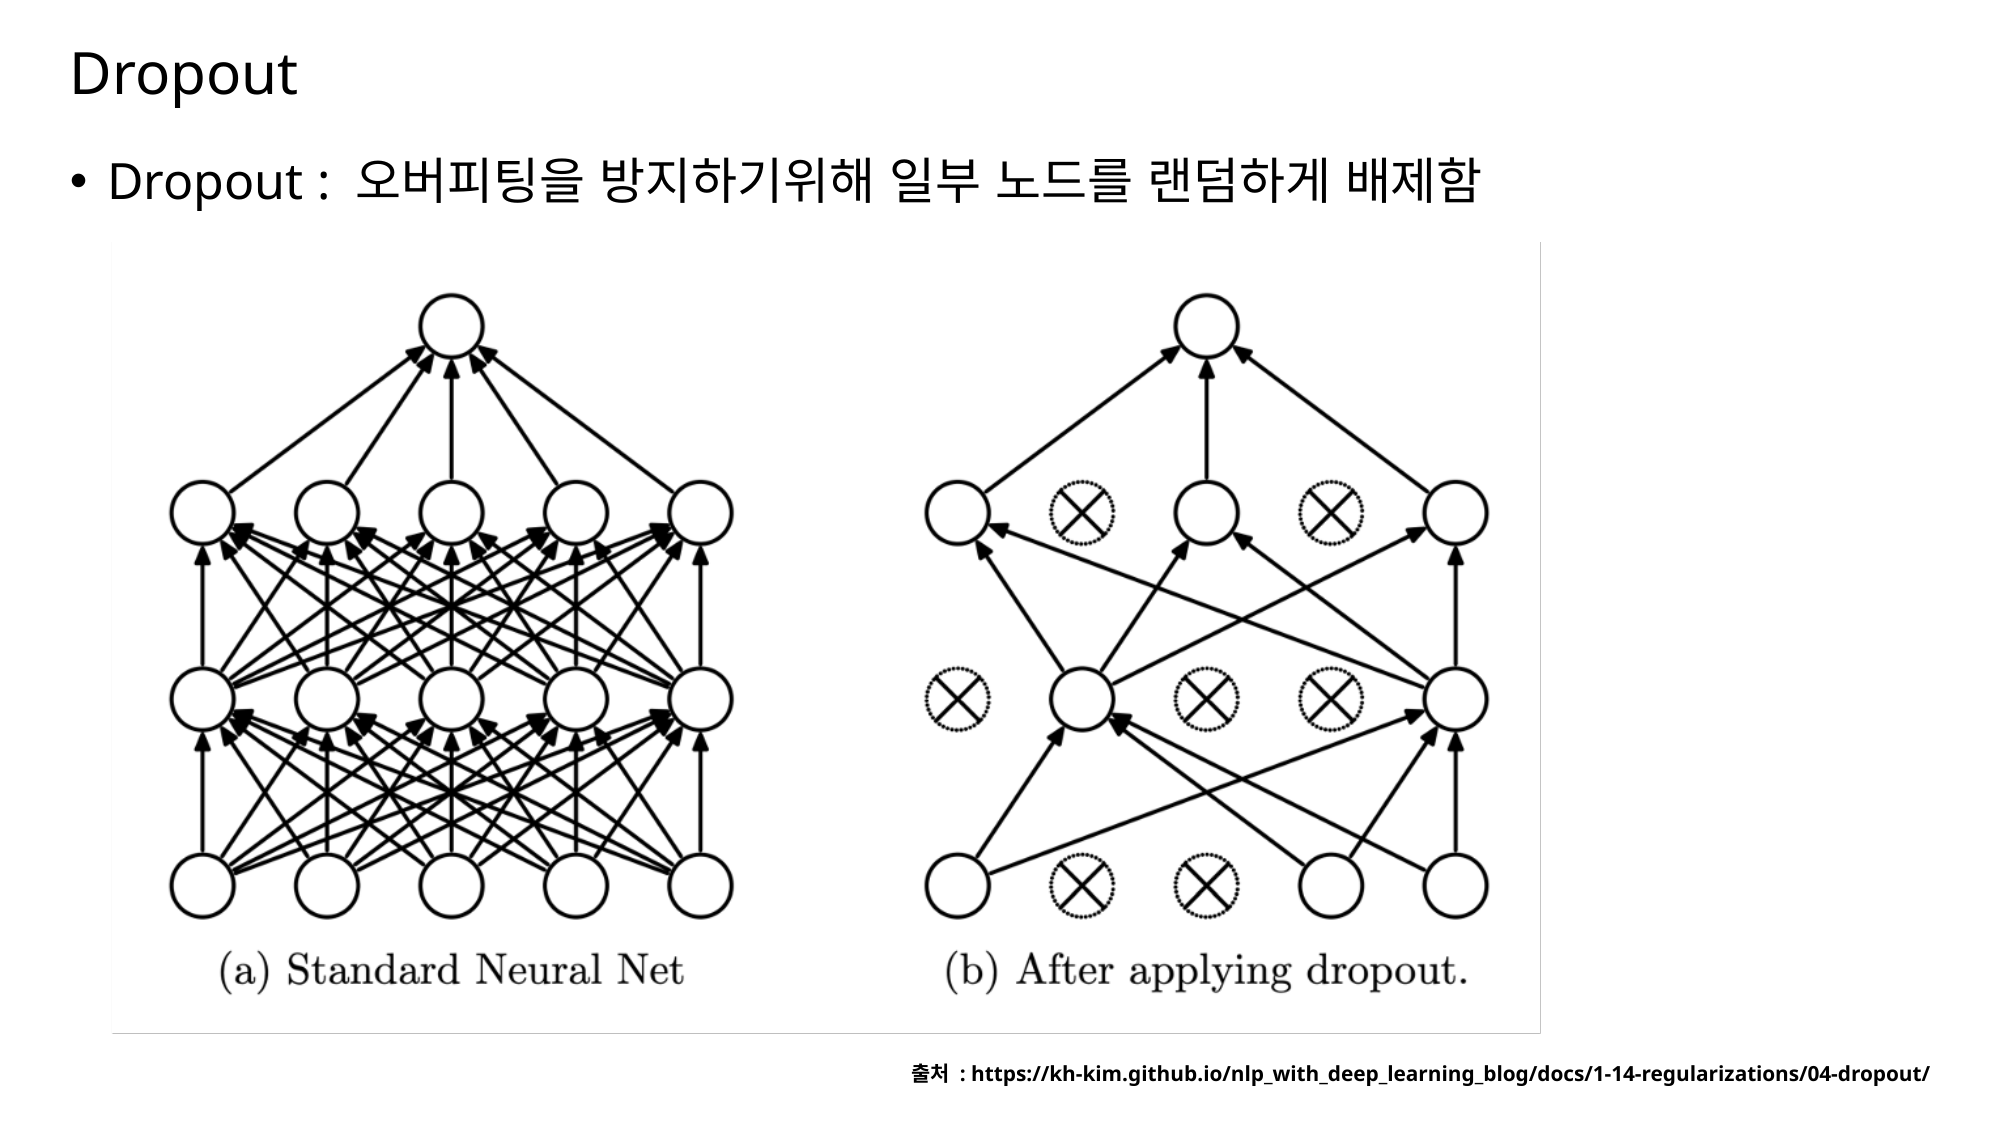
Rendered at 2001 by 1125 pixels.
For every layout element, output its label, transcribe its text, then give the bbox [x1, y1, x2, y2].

list Dropout : 오버피팅을 방지하기위해 일부 노드를 랜덤하게 배제함 [54, 148, 1945, 1035]
picture [110, 242, 1542, 1035]
text_box 출처 : https://kh-kim.github.io/nlp_with_deep_learning_blog/docs/1-14-regularizations/04-dropout/ [54, 1053, 1945, 1094]
title Dropout [54, 31, 1945, 120]
